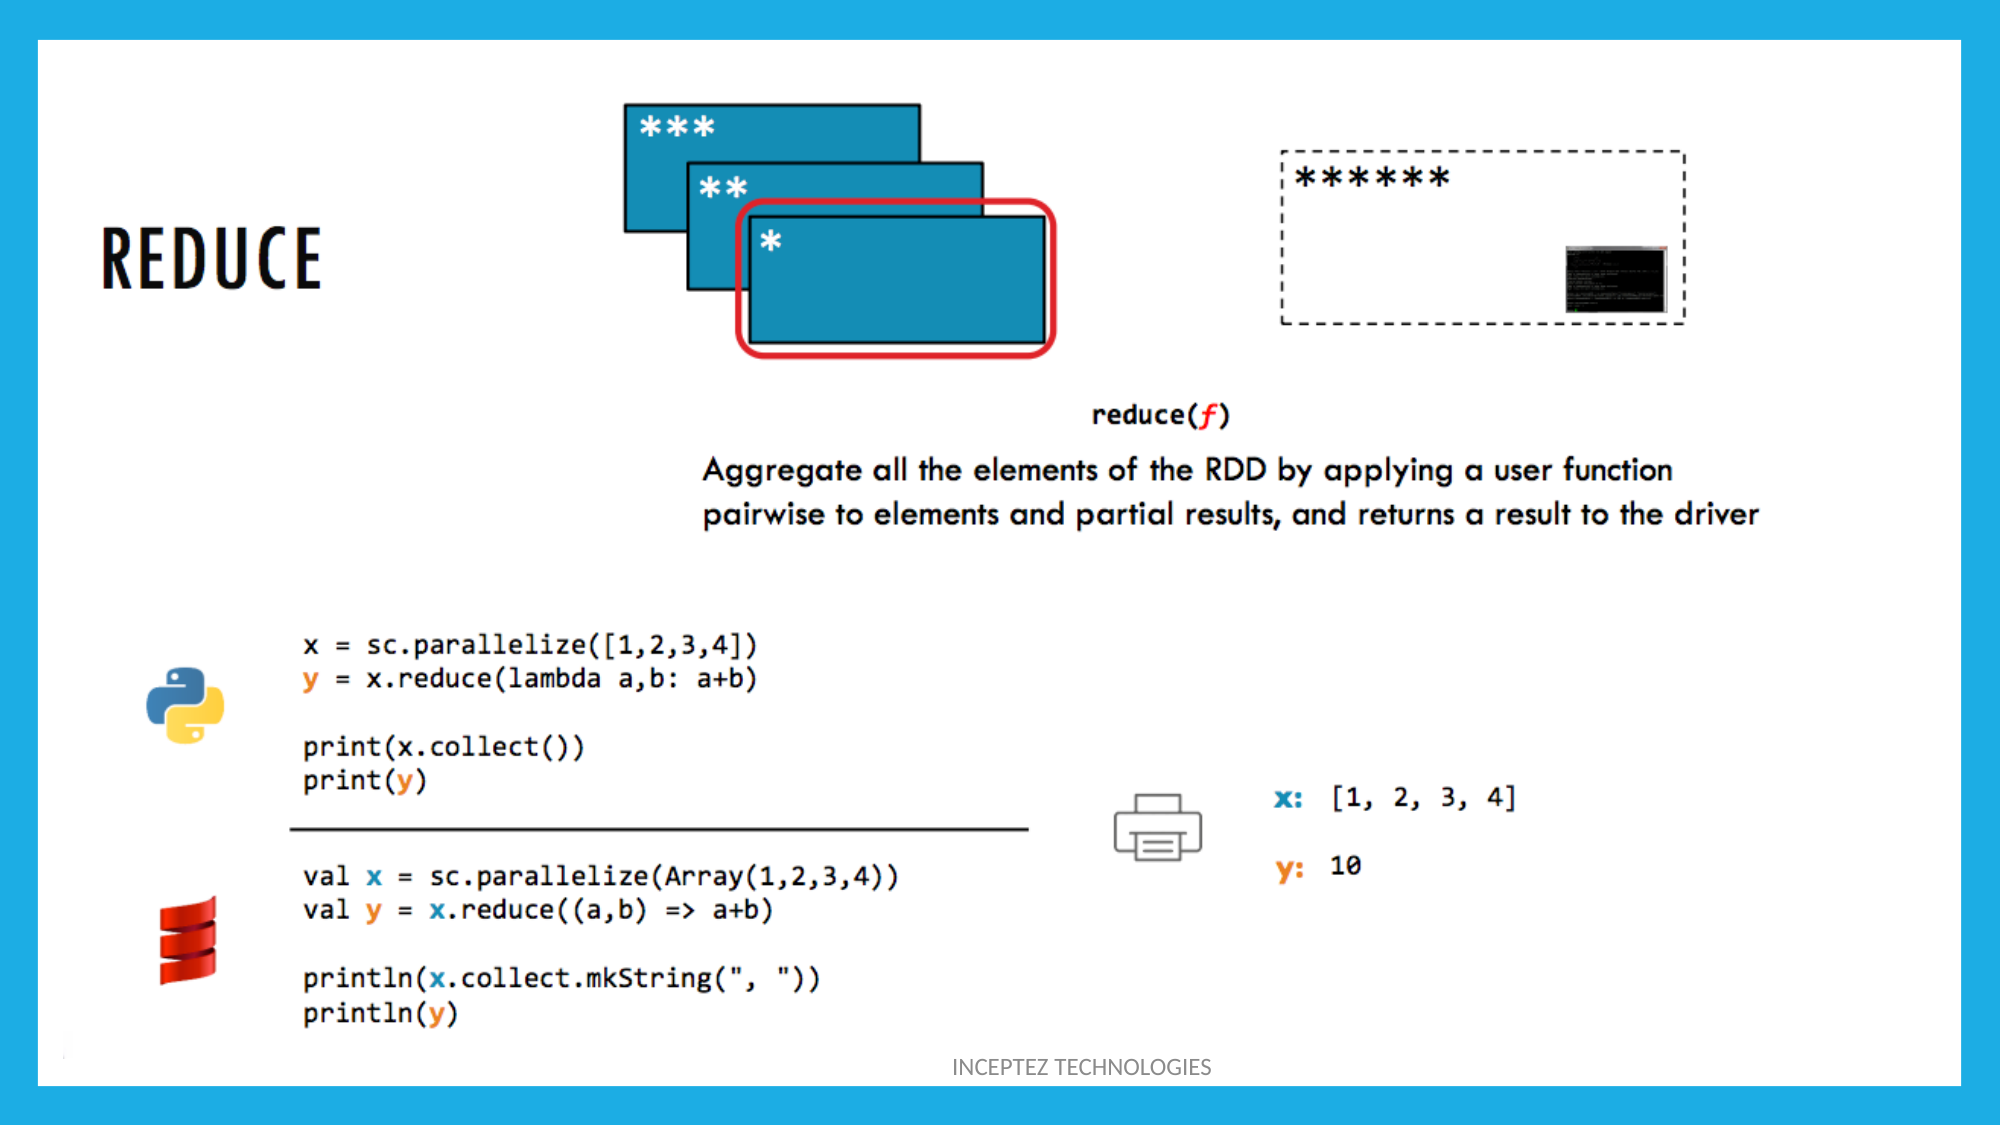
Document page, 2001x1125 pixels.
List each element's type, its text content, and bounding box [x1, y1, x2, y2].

text_box INCEPTEZ TECHNOLOGIES [844, 1069, 1320, 1096]
picture [63, 55, 1817, 1059]
